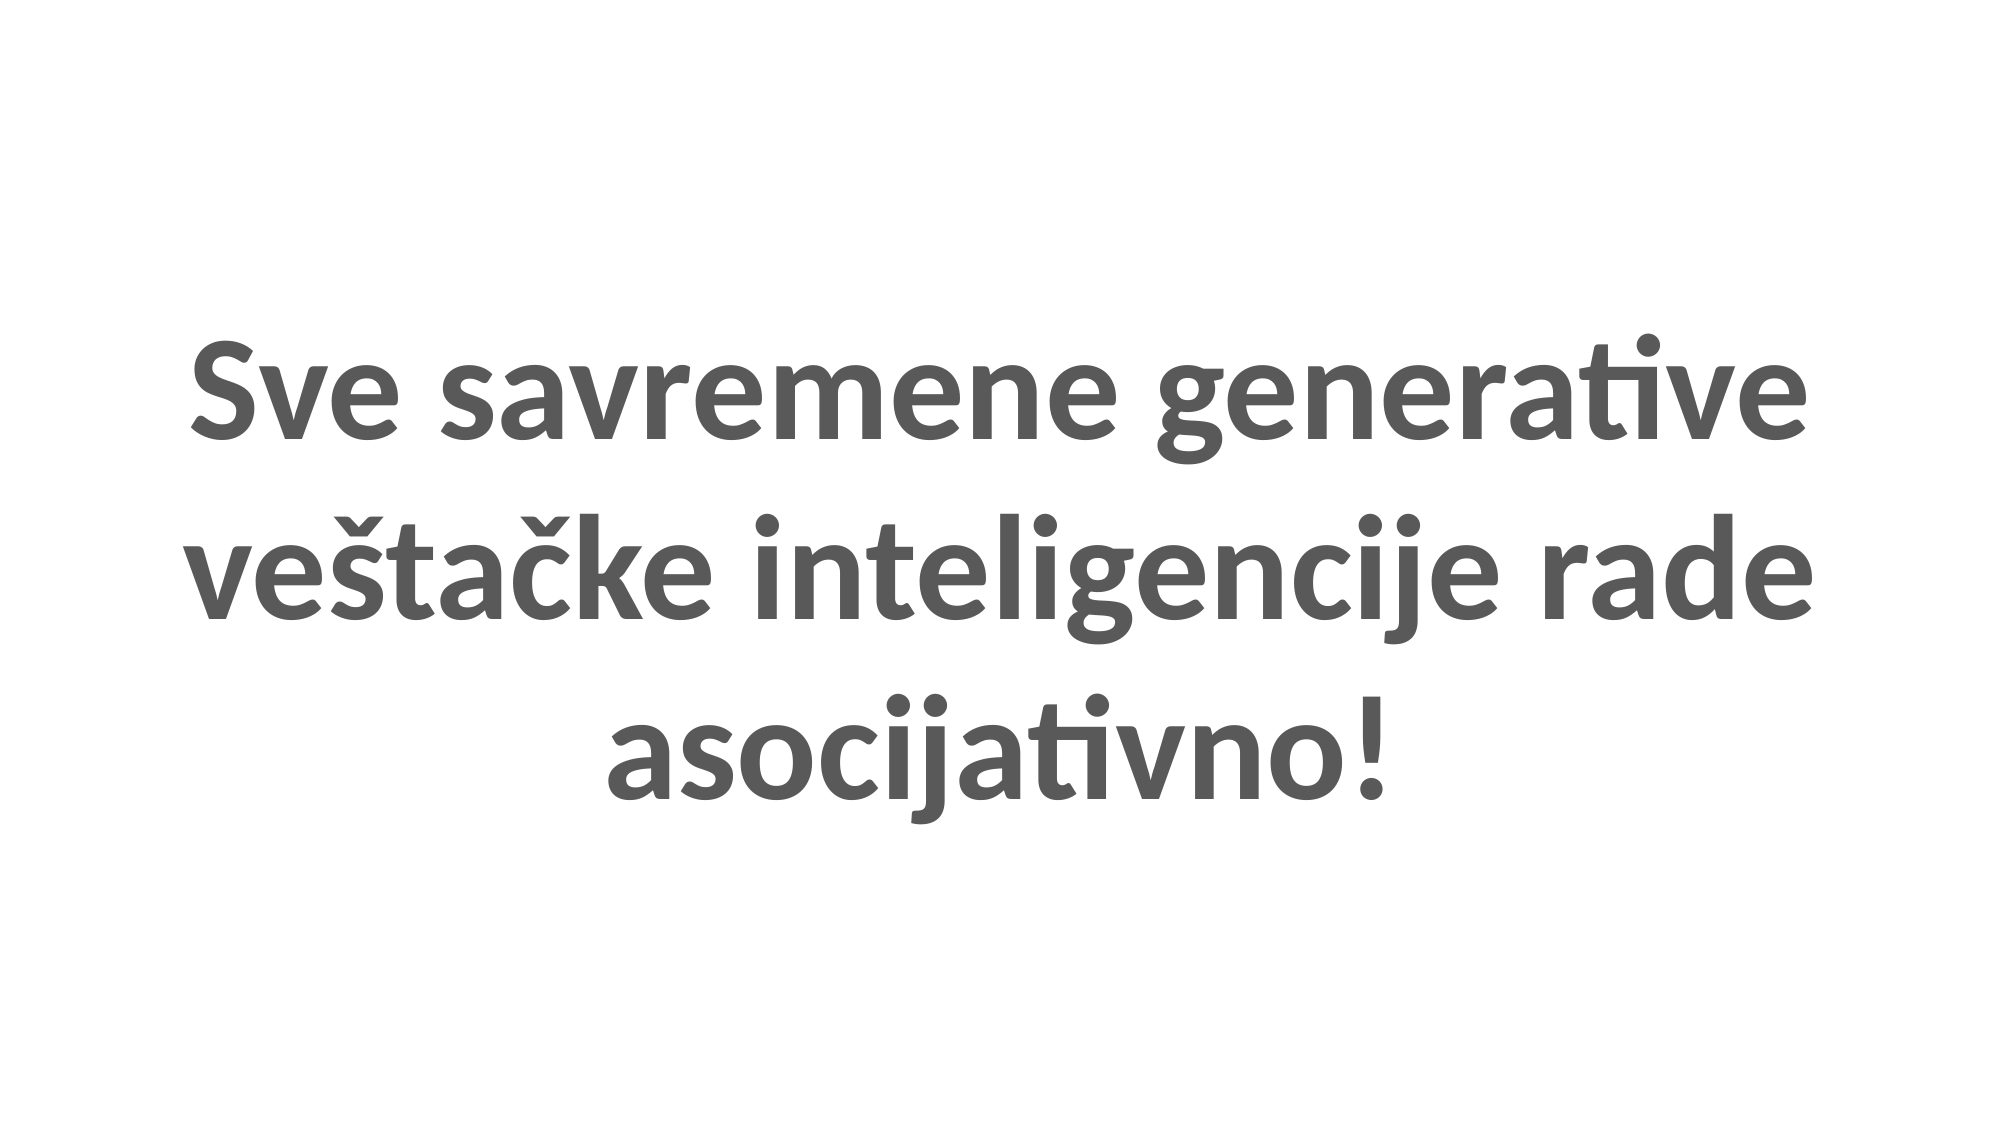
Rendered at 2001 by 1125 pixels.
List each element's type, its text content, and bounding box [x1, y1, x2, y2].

text_box Sve savremene generative veštačke inteligencije rade asocijativno! [83, 282, 1917, 837]
